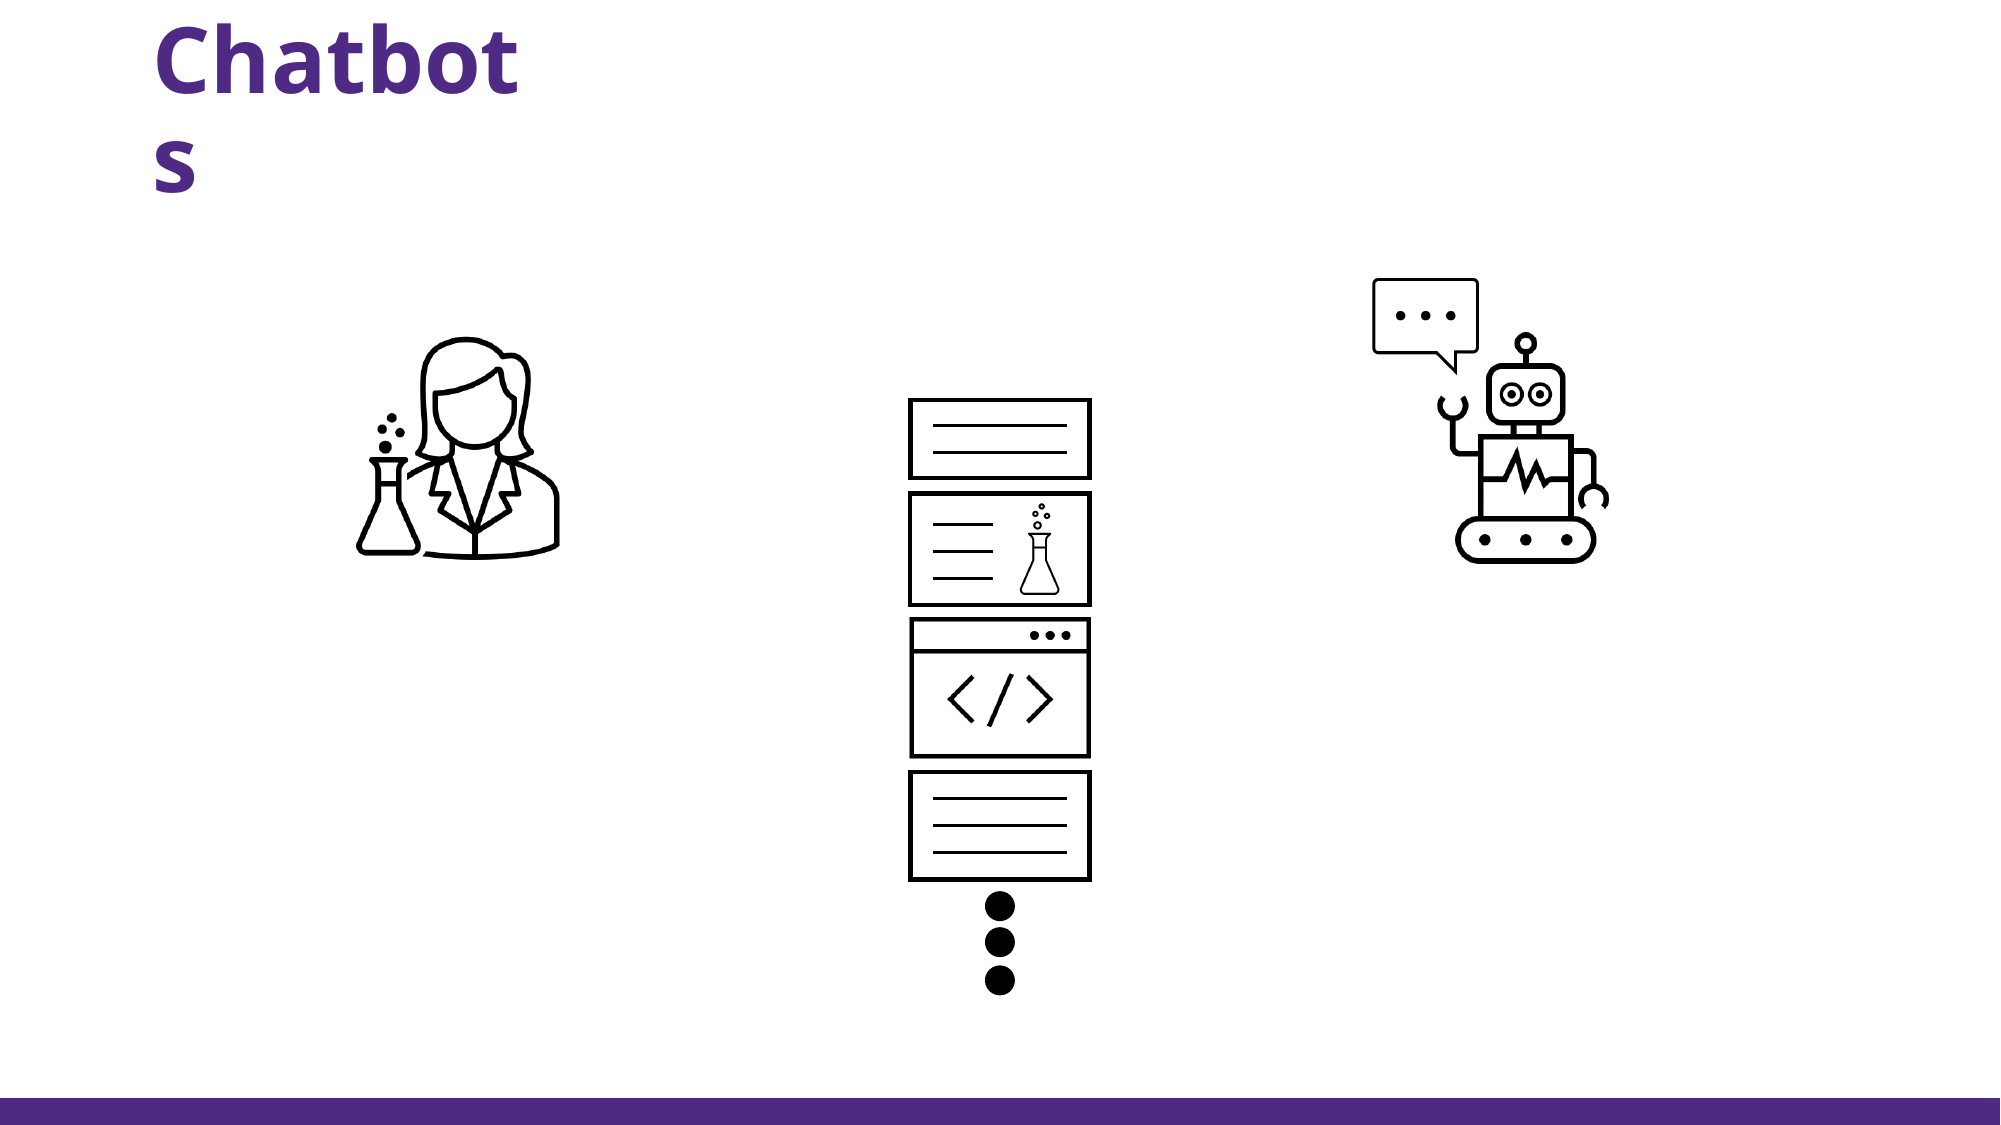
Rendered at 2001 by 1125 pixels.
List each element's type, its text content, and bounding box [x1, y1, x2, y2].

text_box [909, 493, 1091, 578]
text_box [983, 963, 1017, 997]
title Chatbots [137, 39, 550, 188]
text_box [909, 771, 1091, 880]
text_box [983, 889, 1017, 923]
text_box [909, 399, 1091, 479]
text_box [983, 925, 1017, 959]
picture [339, 314, 611, 586]
picture [1350, 250, 1662, 587]
picture [890, 578, 1110, 797]
